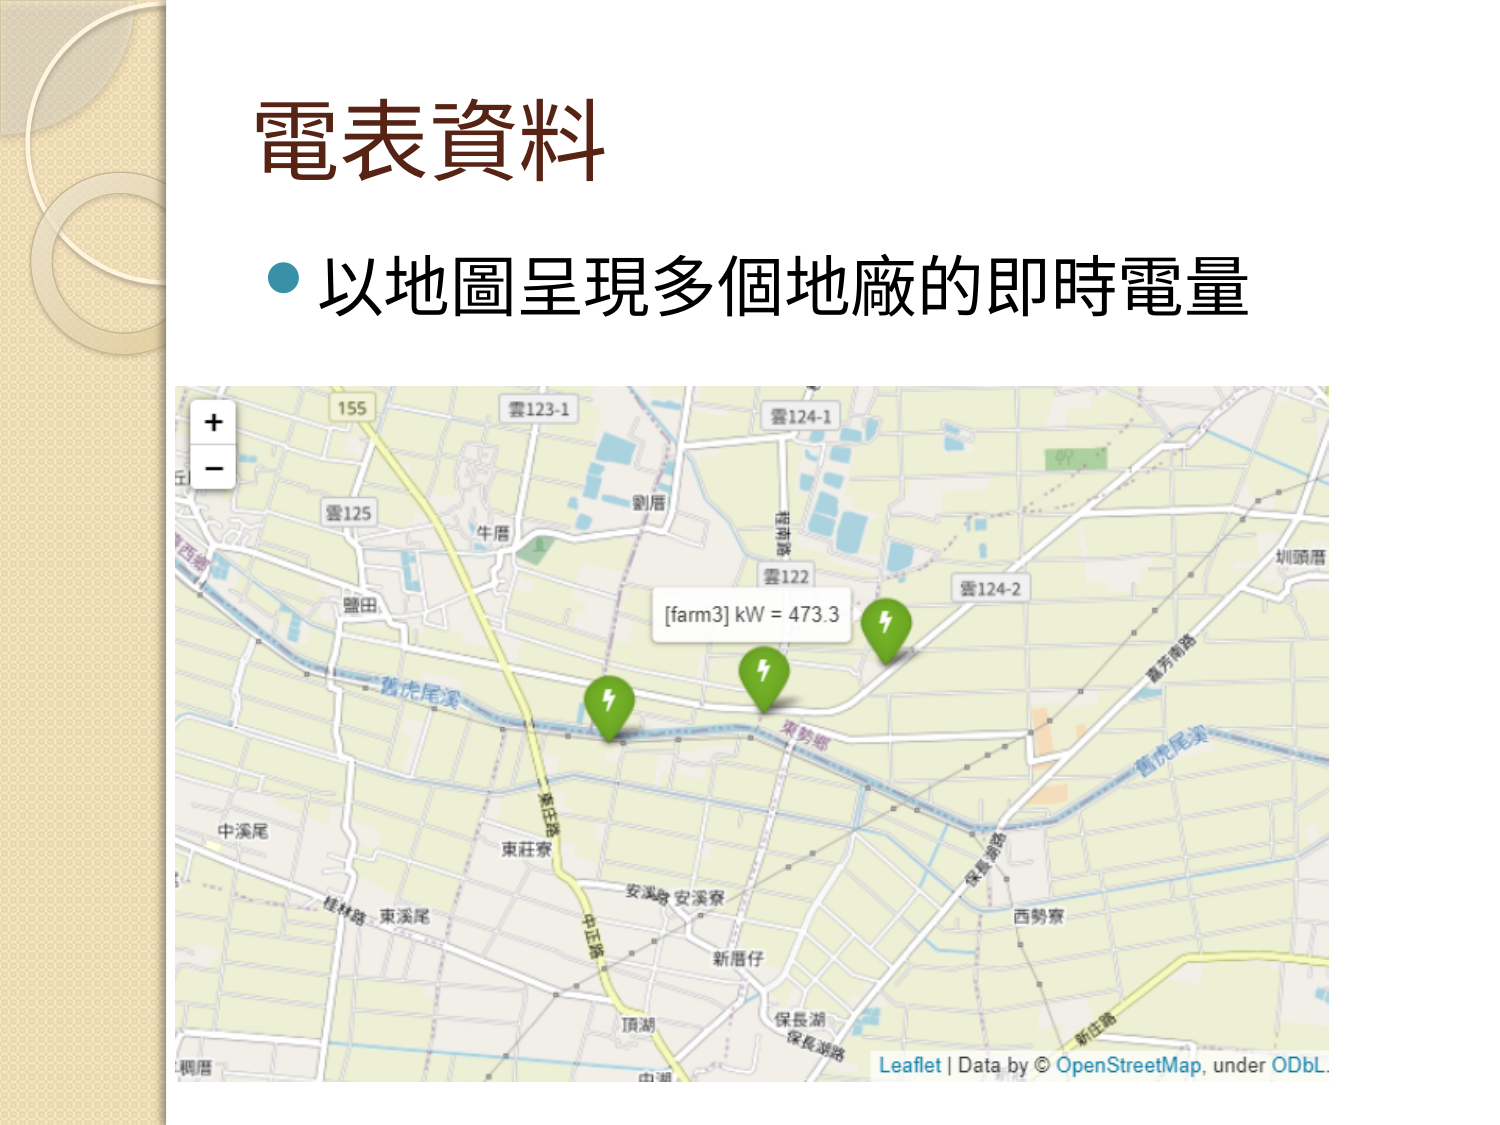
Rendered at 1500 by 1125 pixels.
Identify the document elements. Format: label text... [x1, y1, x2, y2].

title 電表資料 [235, 45, 1466, 233]
picture [175, 386, 1329, 1083]
list 以地圖呈現多個地廠的即時電量 [235, 237, 1466, 1025]
